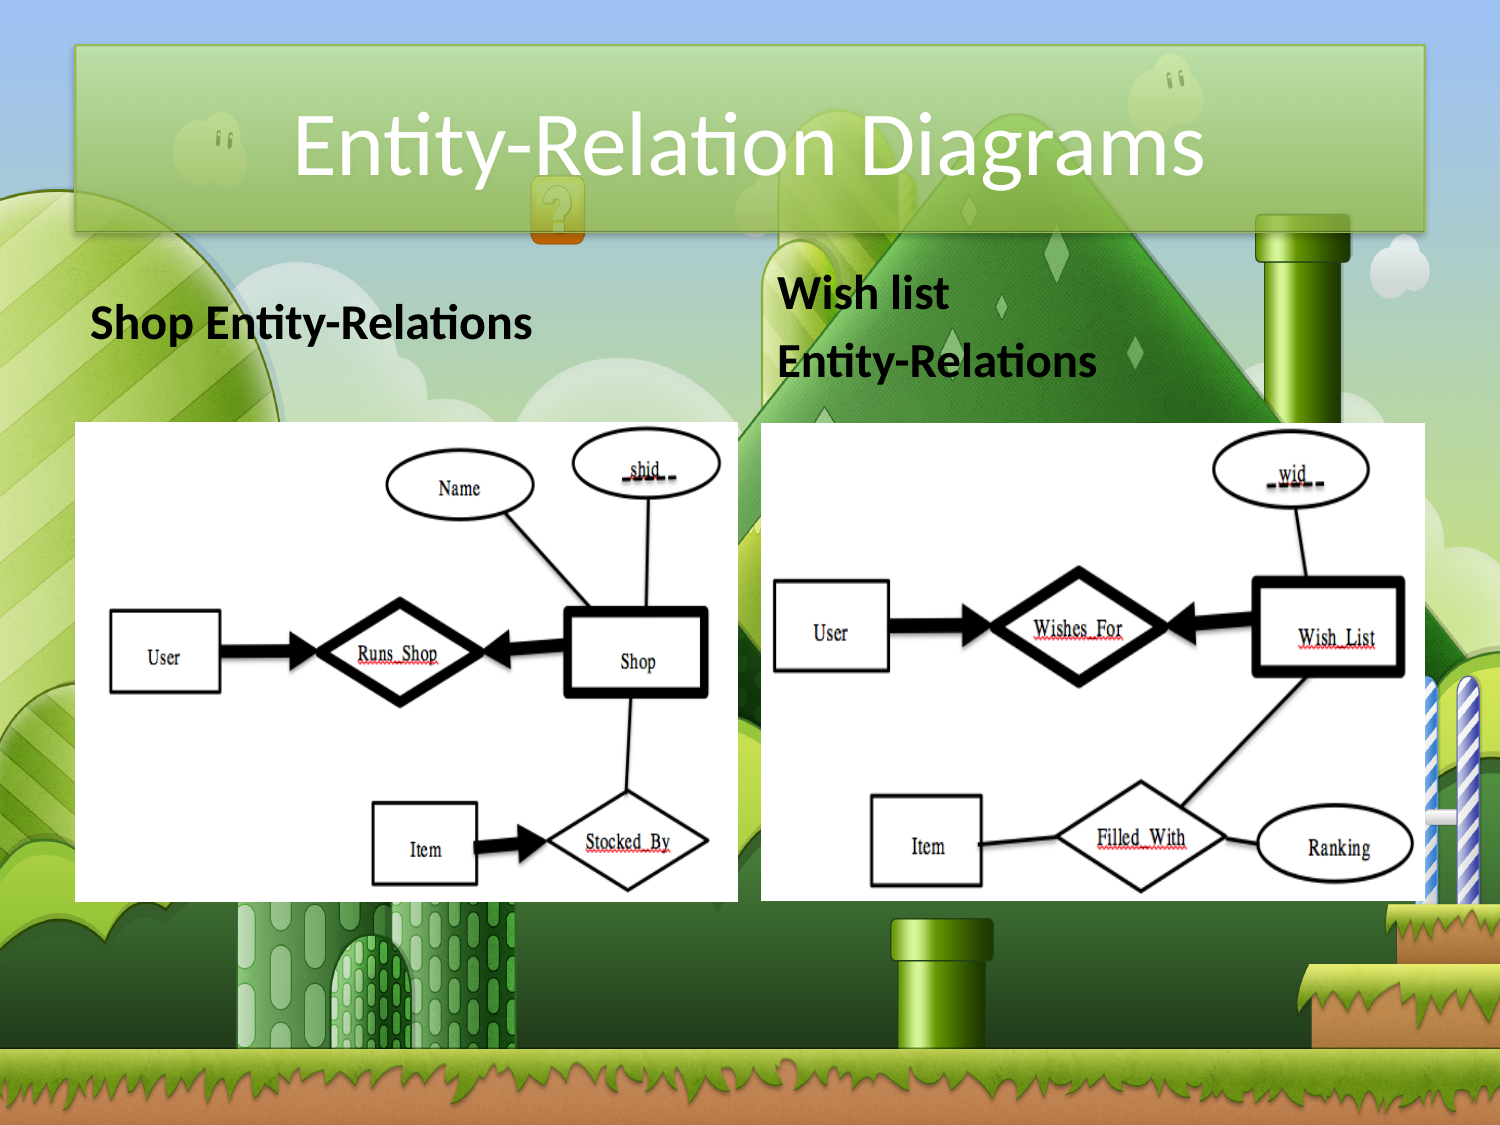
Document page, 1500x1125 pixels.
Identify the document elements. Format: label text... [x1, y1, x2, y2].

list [761, 213, 1426, 1111]
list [74, 232, 738, 1093]
picture [0, 0, 1500, 1125]
title Entity-Relation Diagrams [74, 44, 1426, 233]
